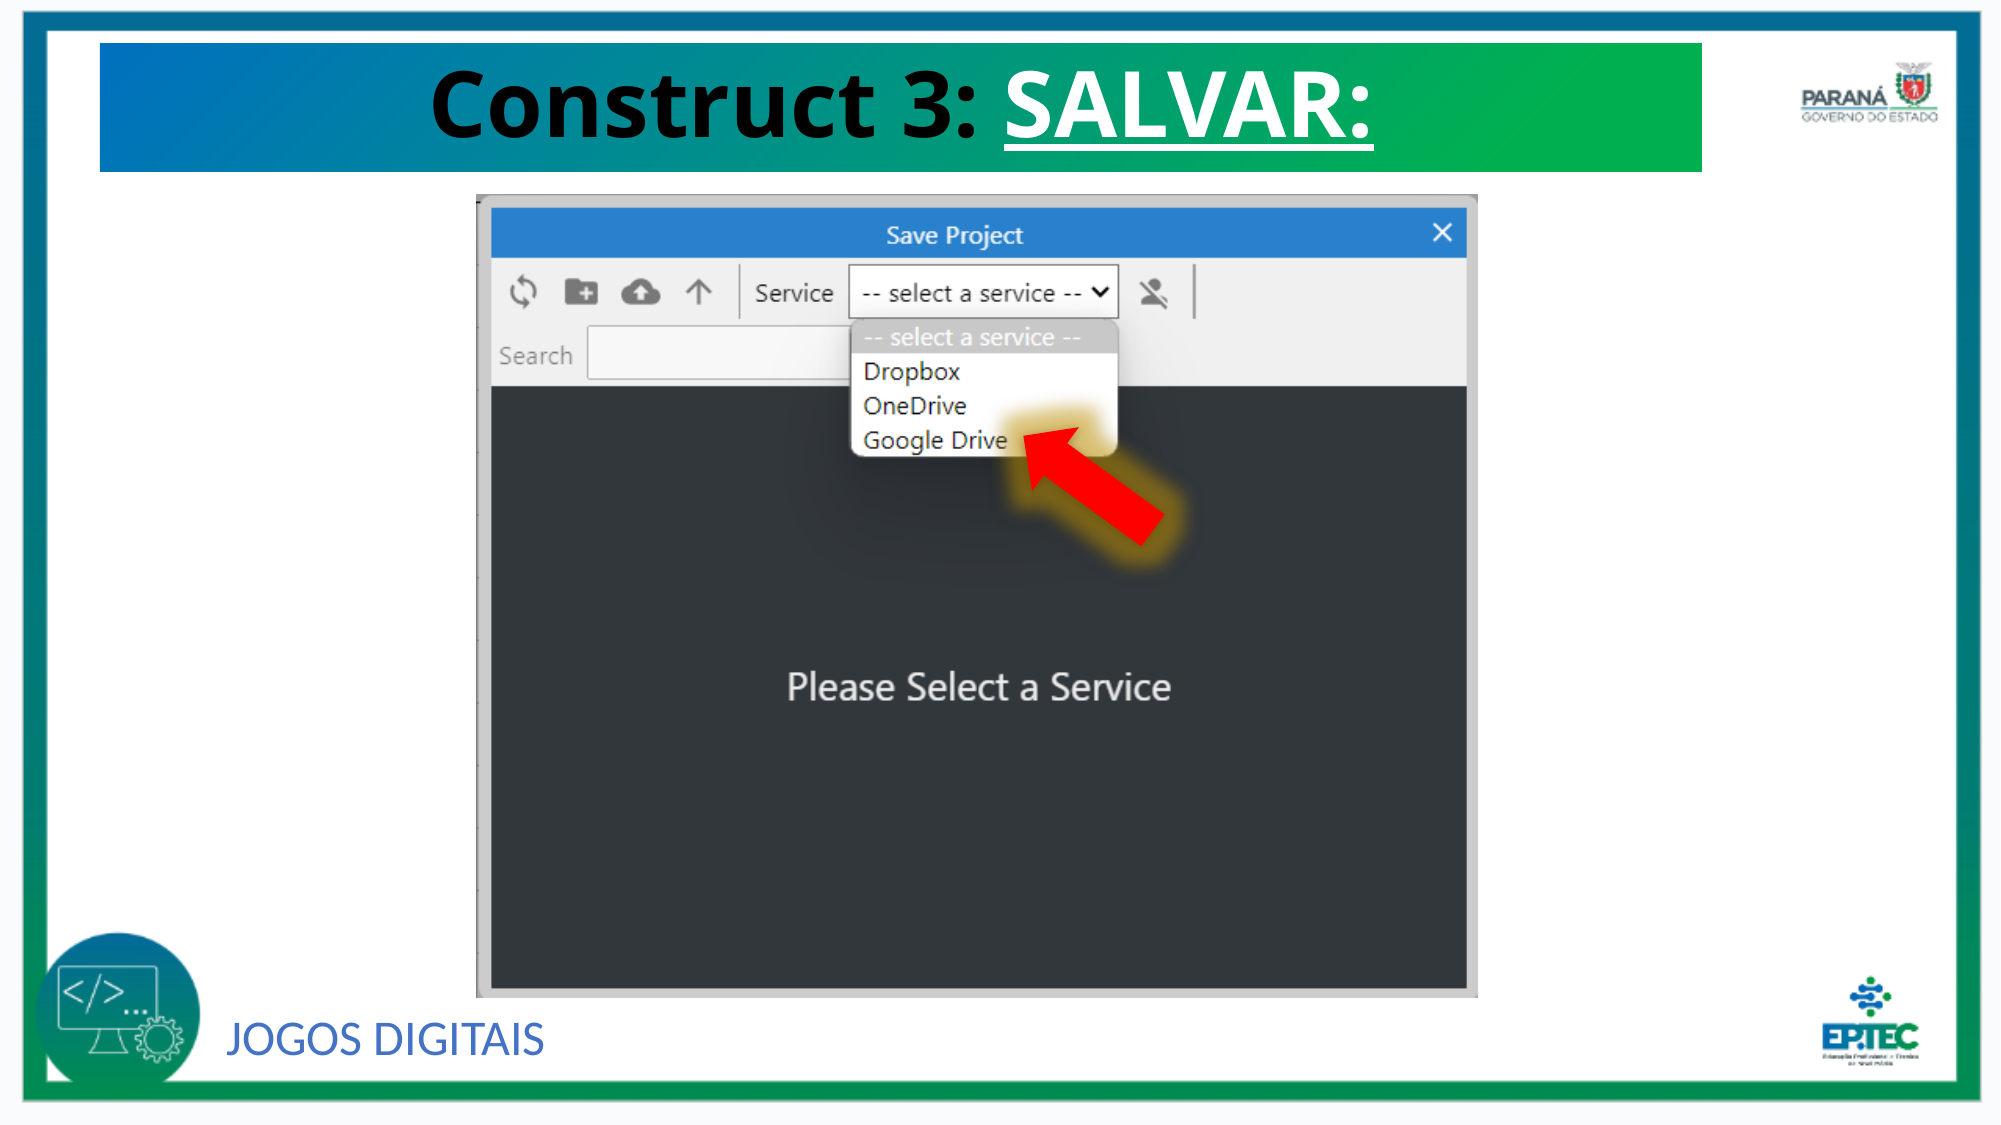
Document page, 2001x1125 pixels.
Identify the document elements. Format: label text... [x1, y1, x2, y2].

picture [0, 0, 2001, 1125]
text_box JOGOS DIGITAIS [211, 997, 562, 1073]
title Construct 3: SALVAR: [99, 43, 1702, 172]
